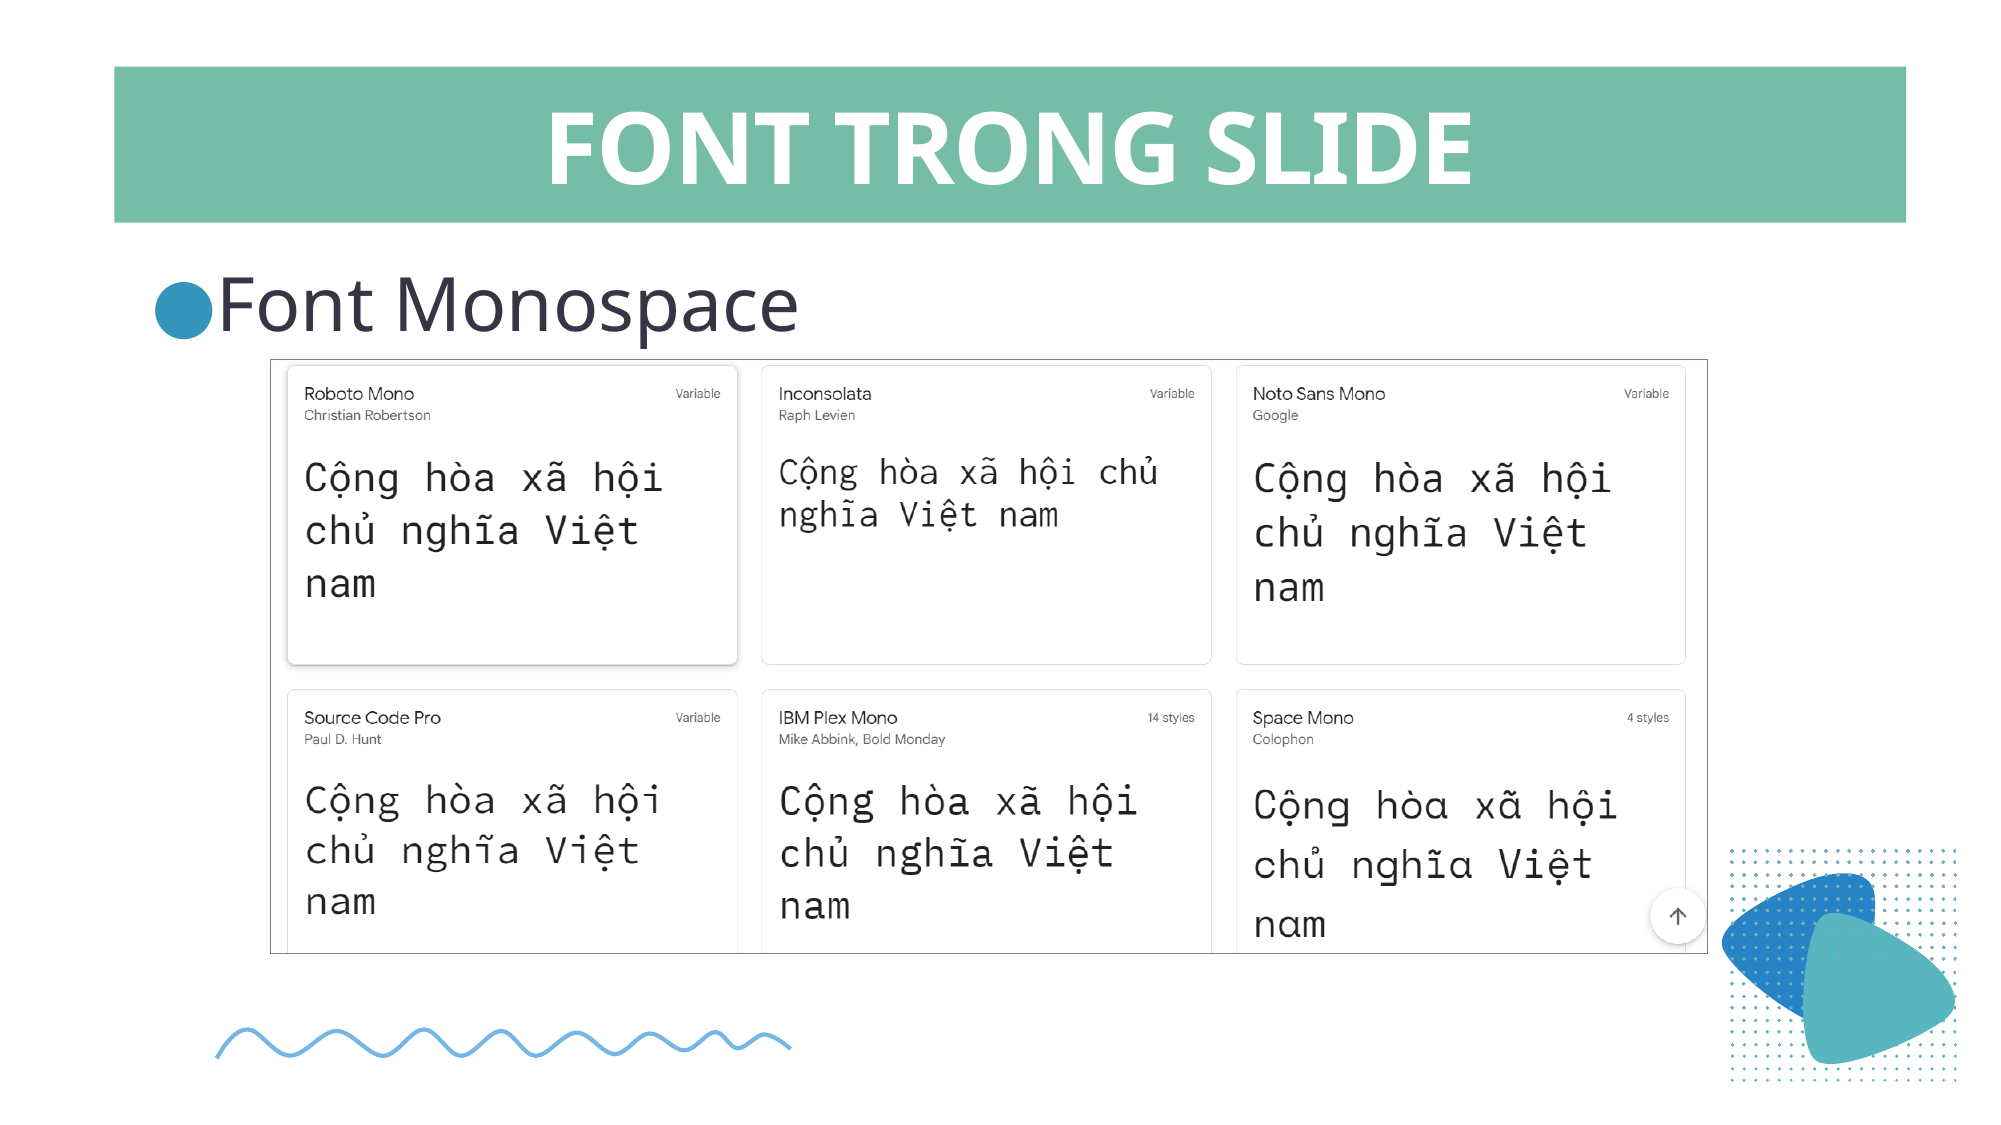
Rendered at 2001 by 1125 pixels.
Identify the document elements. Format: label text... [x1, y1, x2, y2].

list Font Monospace [114, 236, 1907, 1016]
title FONT TRONG SLIDE [114, 66, 1907, 223]
picture [270, 358, 1708, 954]
